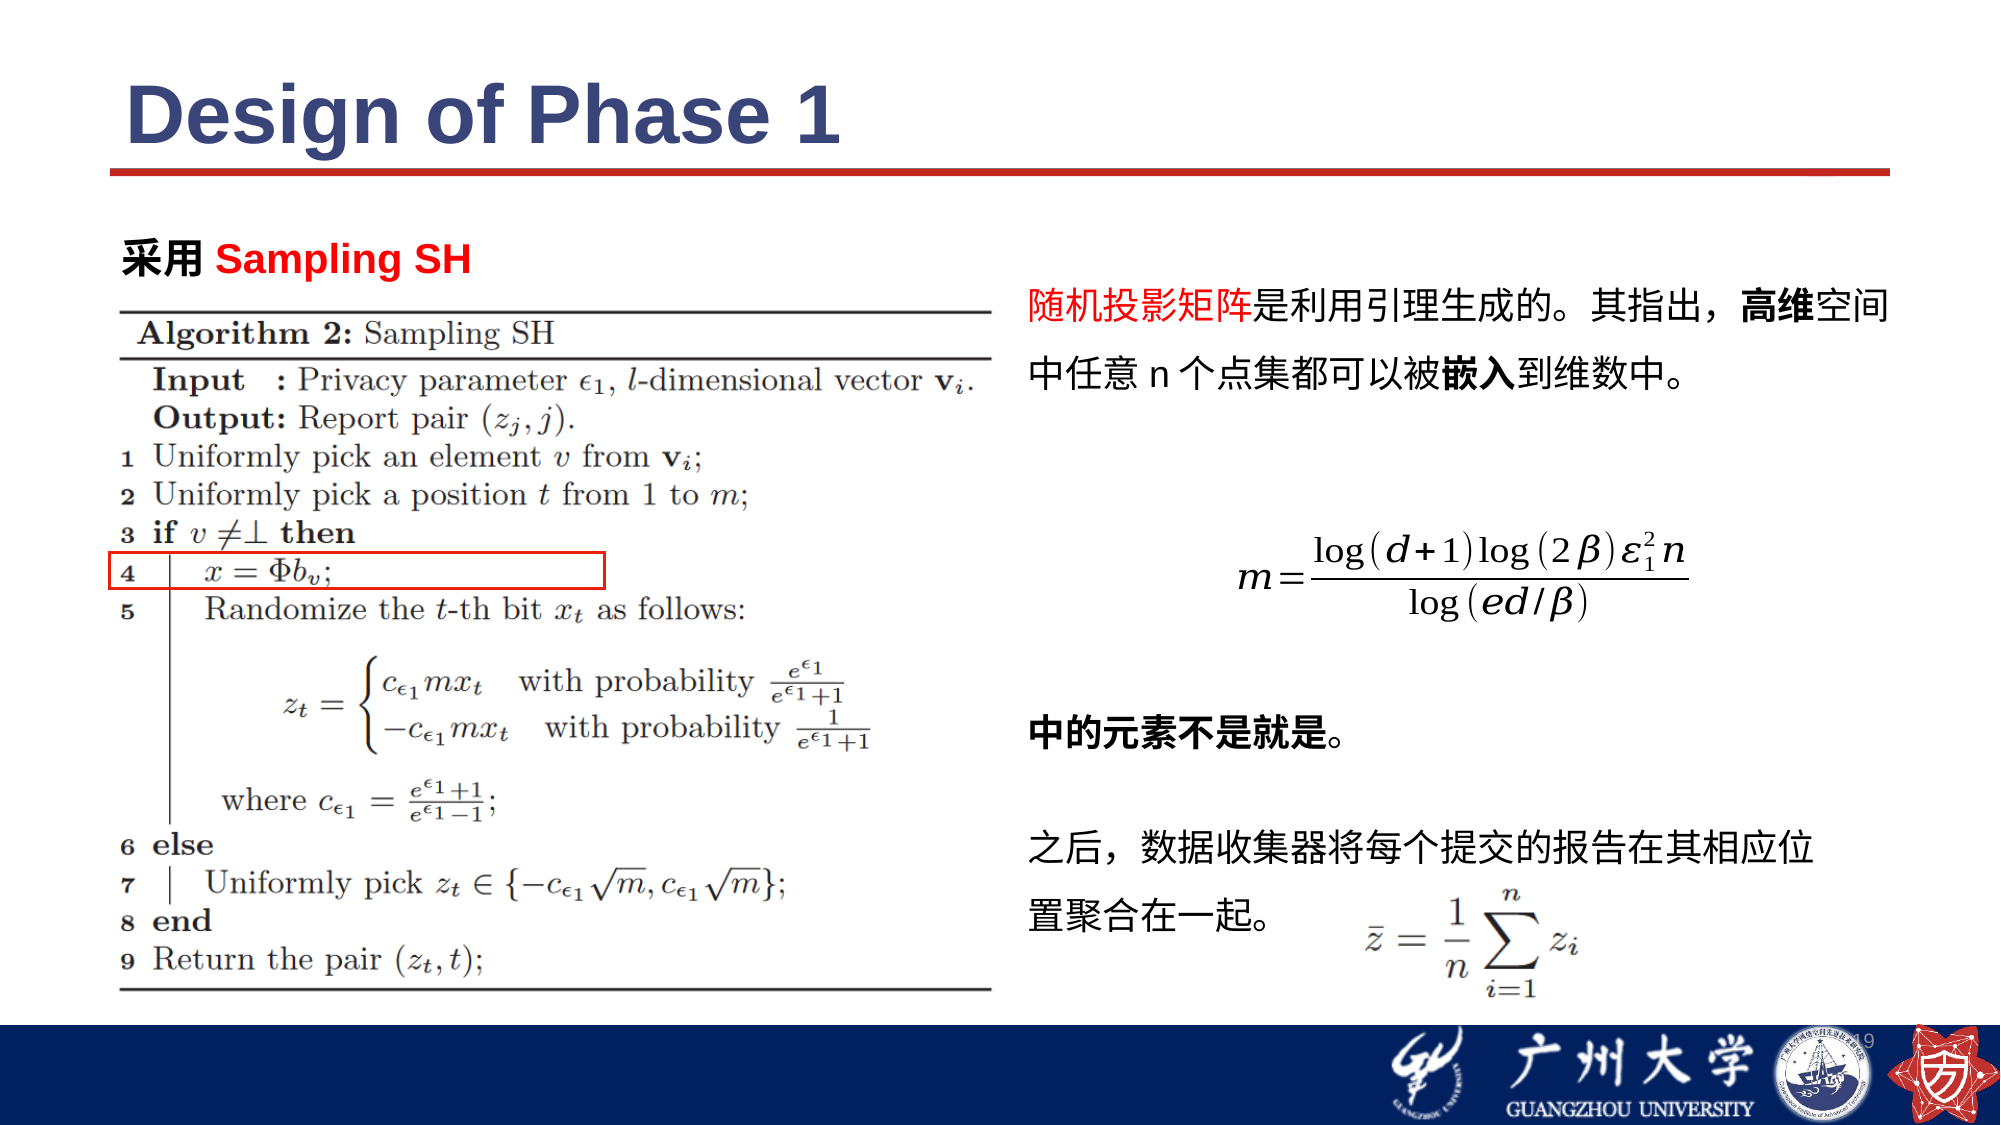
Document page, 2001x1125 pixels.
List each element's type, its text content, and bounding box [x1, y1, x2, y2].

text_box 采用Sampling SH [106, 199, 487, 289]
title Design of Phase 1 [109, 0, 1890, 169]
picture [93, 297, 1013, 1005]
slide_number 19 [1412, 1022, 1890, 1057]
picture [1357, 873, 2001, 1125]
